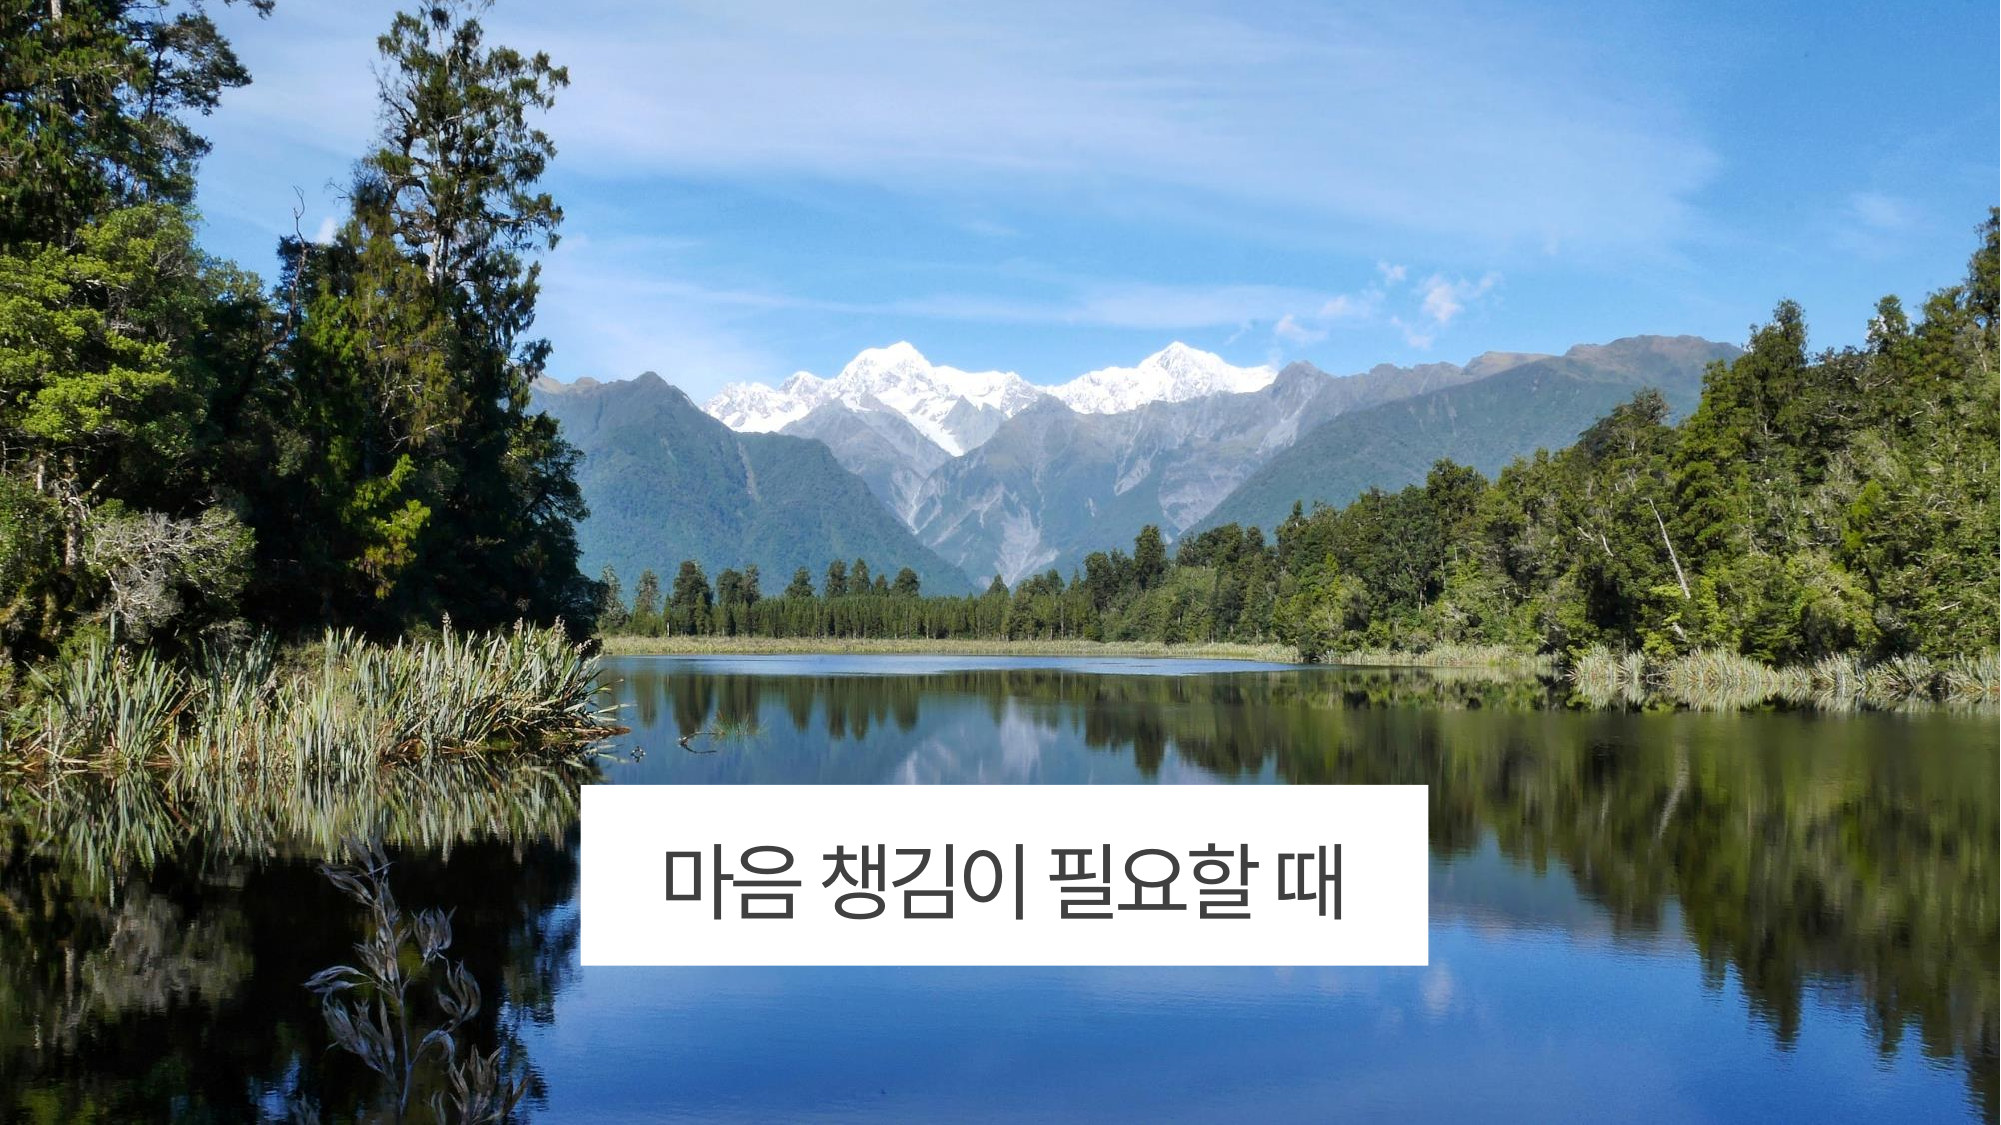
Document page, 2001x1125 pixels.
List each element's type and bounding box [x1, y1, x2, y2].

picture [0, 0, 2000, 1125]
text_box [580, 784, 1429, 966]
